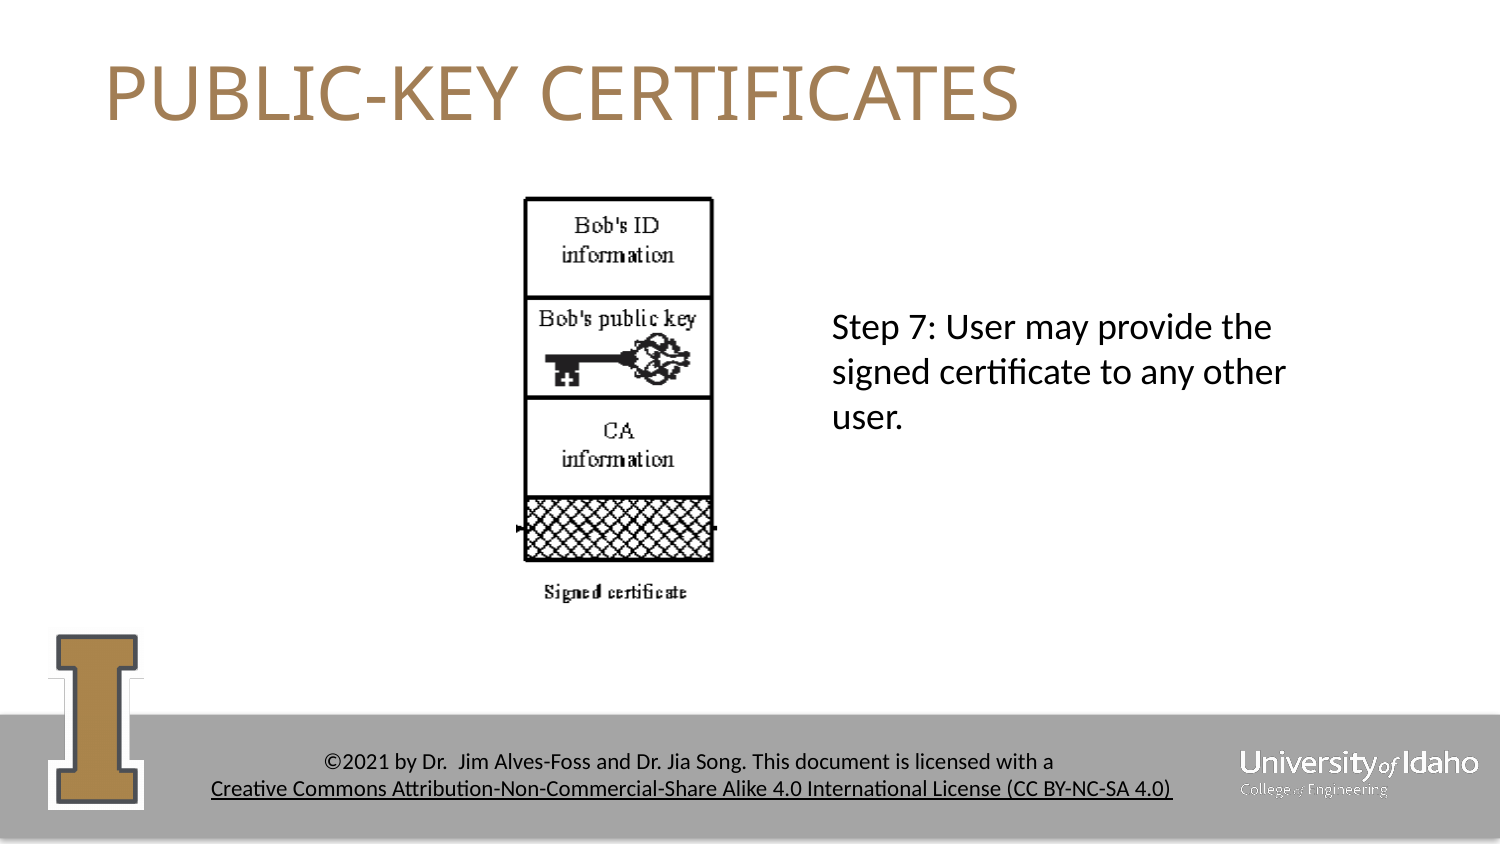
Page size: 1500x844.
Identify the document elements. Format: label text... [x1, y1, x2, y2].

picture [515, 194, 718, 650]
title PUBLIC-KEY CERTIFICATES [103, 44, 1397, 158]
text_box Step 7: User may provide the signed certificate to any other user. [816, 294, 1361, 490]
picture [1118, 658, 1500, 844]
picture [48, 627, 144, 810]
